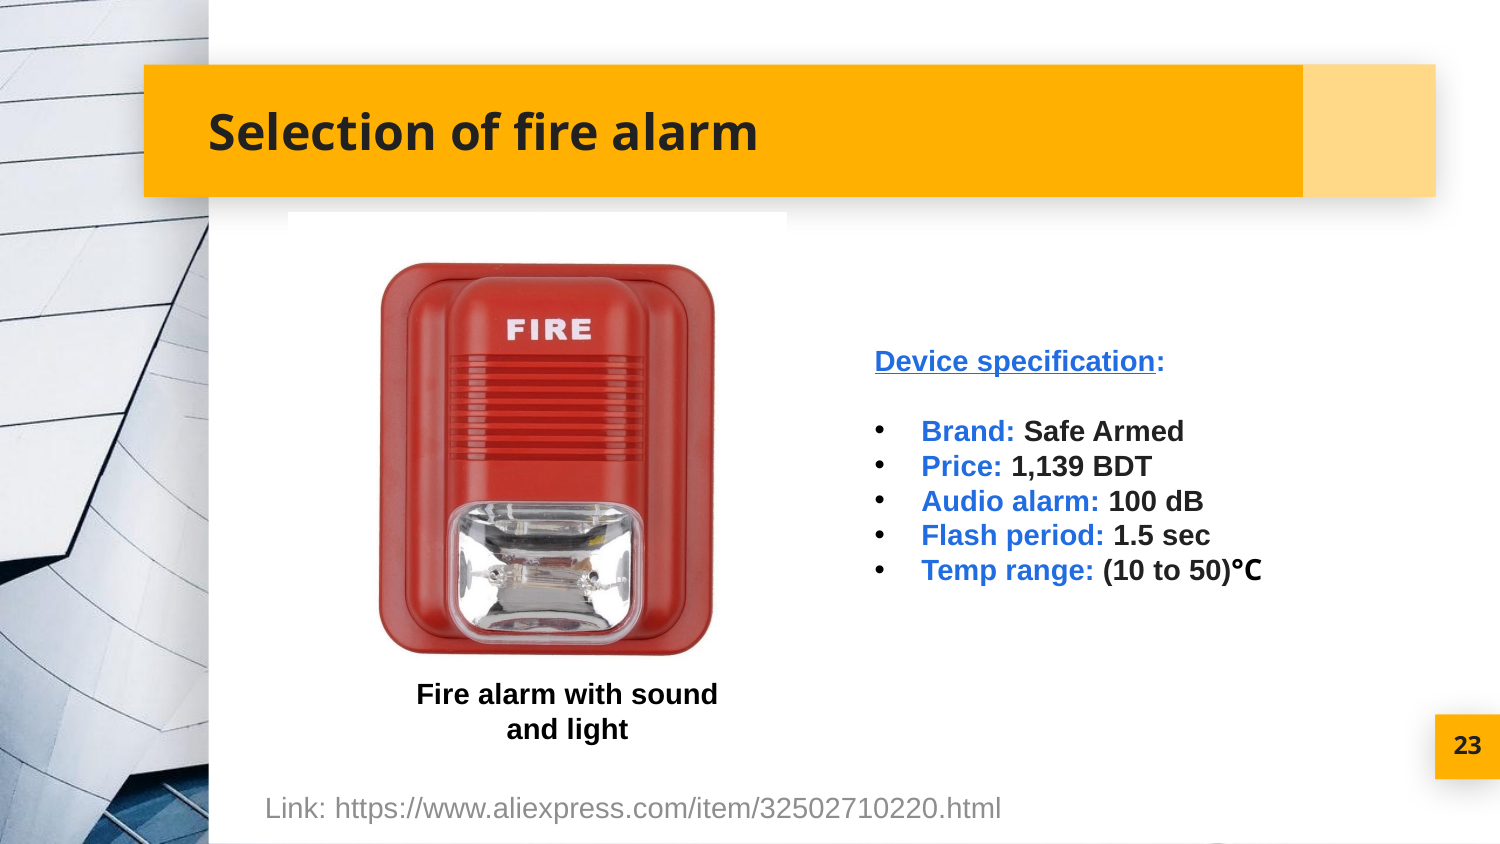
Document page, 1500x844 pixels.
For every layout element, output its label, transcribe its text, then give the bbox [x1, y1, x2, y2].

text_box Link: https://www.aliexpress.com/item/32502710220.html [250, 782, 1281, 832]
text_box Device specification: Brand: Safe Armed Price: 1,139 BDT Audio alarm: 100 dB Flash period: 1.5 sec Temp range: (10 to 50)°C [859, 334, 1300, 664]
picture [288, 212, 787, 711]
picture [0, 0, 208, 844]
title Selection of fire alarm [193, 64, 1300, 197]
slide_number 23 [1435, 714, 1500, 780]
text_box Fire alarm with sound and light [388, 719, 747, 753]
